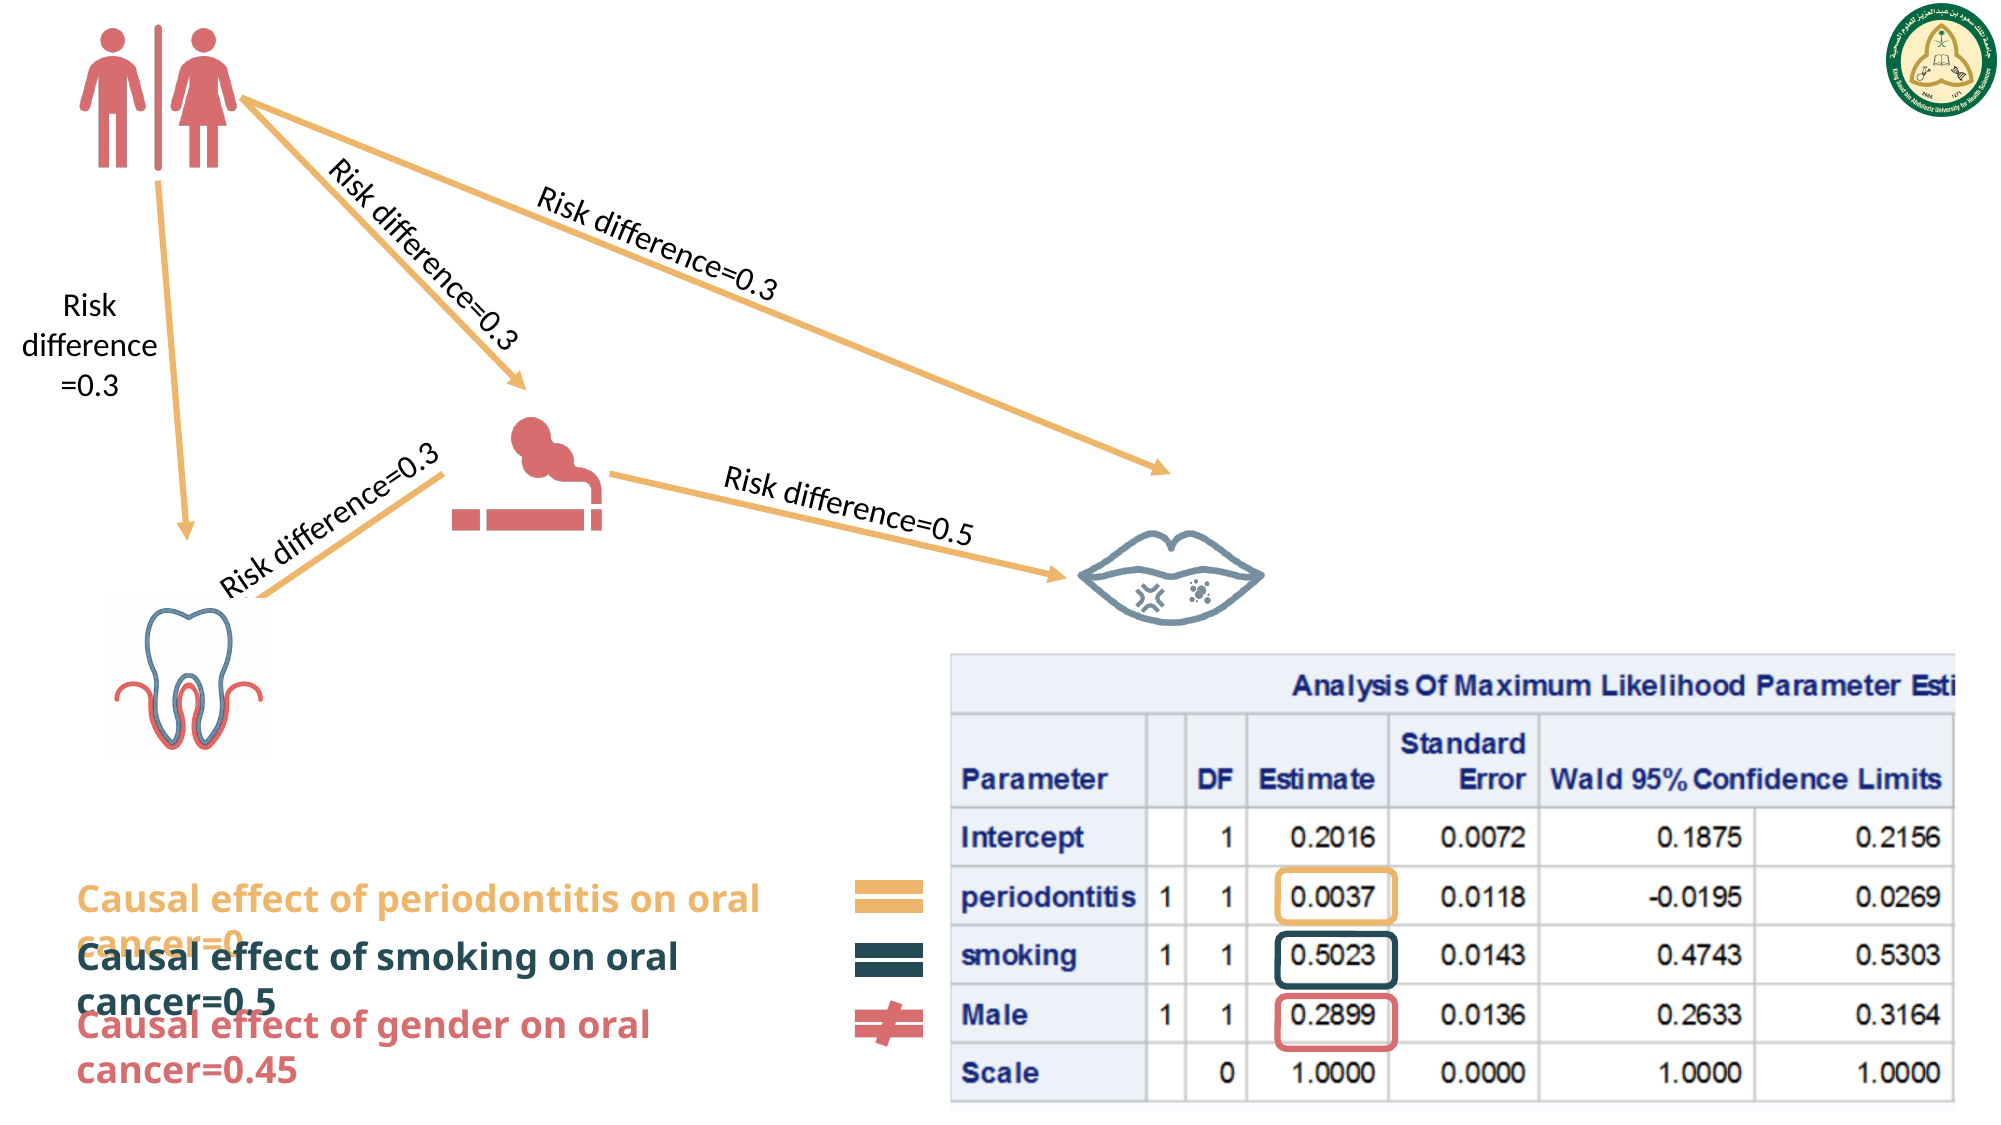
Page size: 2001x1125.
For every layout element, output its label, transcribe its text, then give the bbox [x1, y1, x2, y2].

text_box [855, 943, 923, 958]
text_box [855, 962, 923, 977]
text_box Causal effect of periodontitis on oral cancer=0 [61, 867, 889, 925]
text_box [855, 899, 923, 913]
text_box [0, 14, 1275, 759]
text_box Causal effect of smoking on oral cancer=0.5 [61, 925, 889, 993]
text_box Causal effect of gender on oral cancer=0.45 [61, 993, 889, 1098]
picture [950, 650, 1956, 1111]
picture [1886, 3, 1997, 117]
text_box [855, 880, 923, 894]
text_box [854, 1000, 923, 1047]
